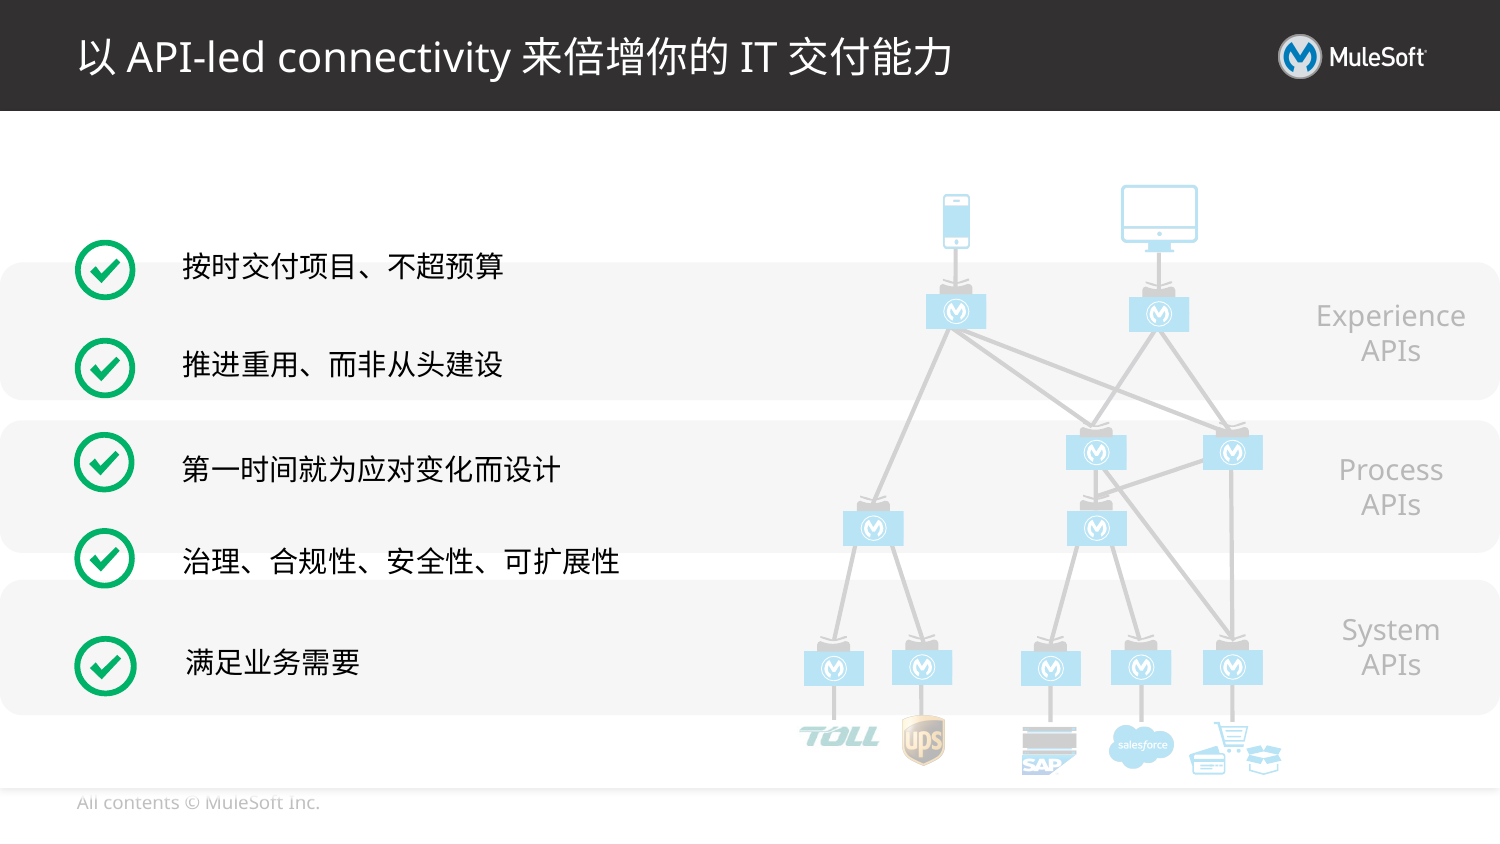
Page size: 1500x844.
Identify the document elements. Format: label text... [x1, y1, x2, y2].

picture [1278, 34, 1427, 79]
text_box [0, 110, 1500, 801]
title 以API-led connectivity来倍增你的IT交付能力 [75, 0, 1243, 108]
